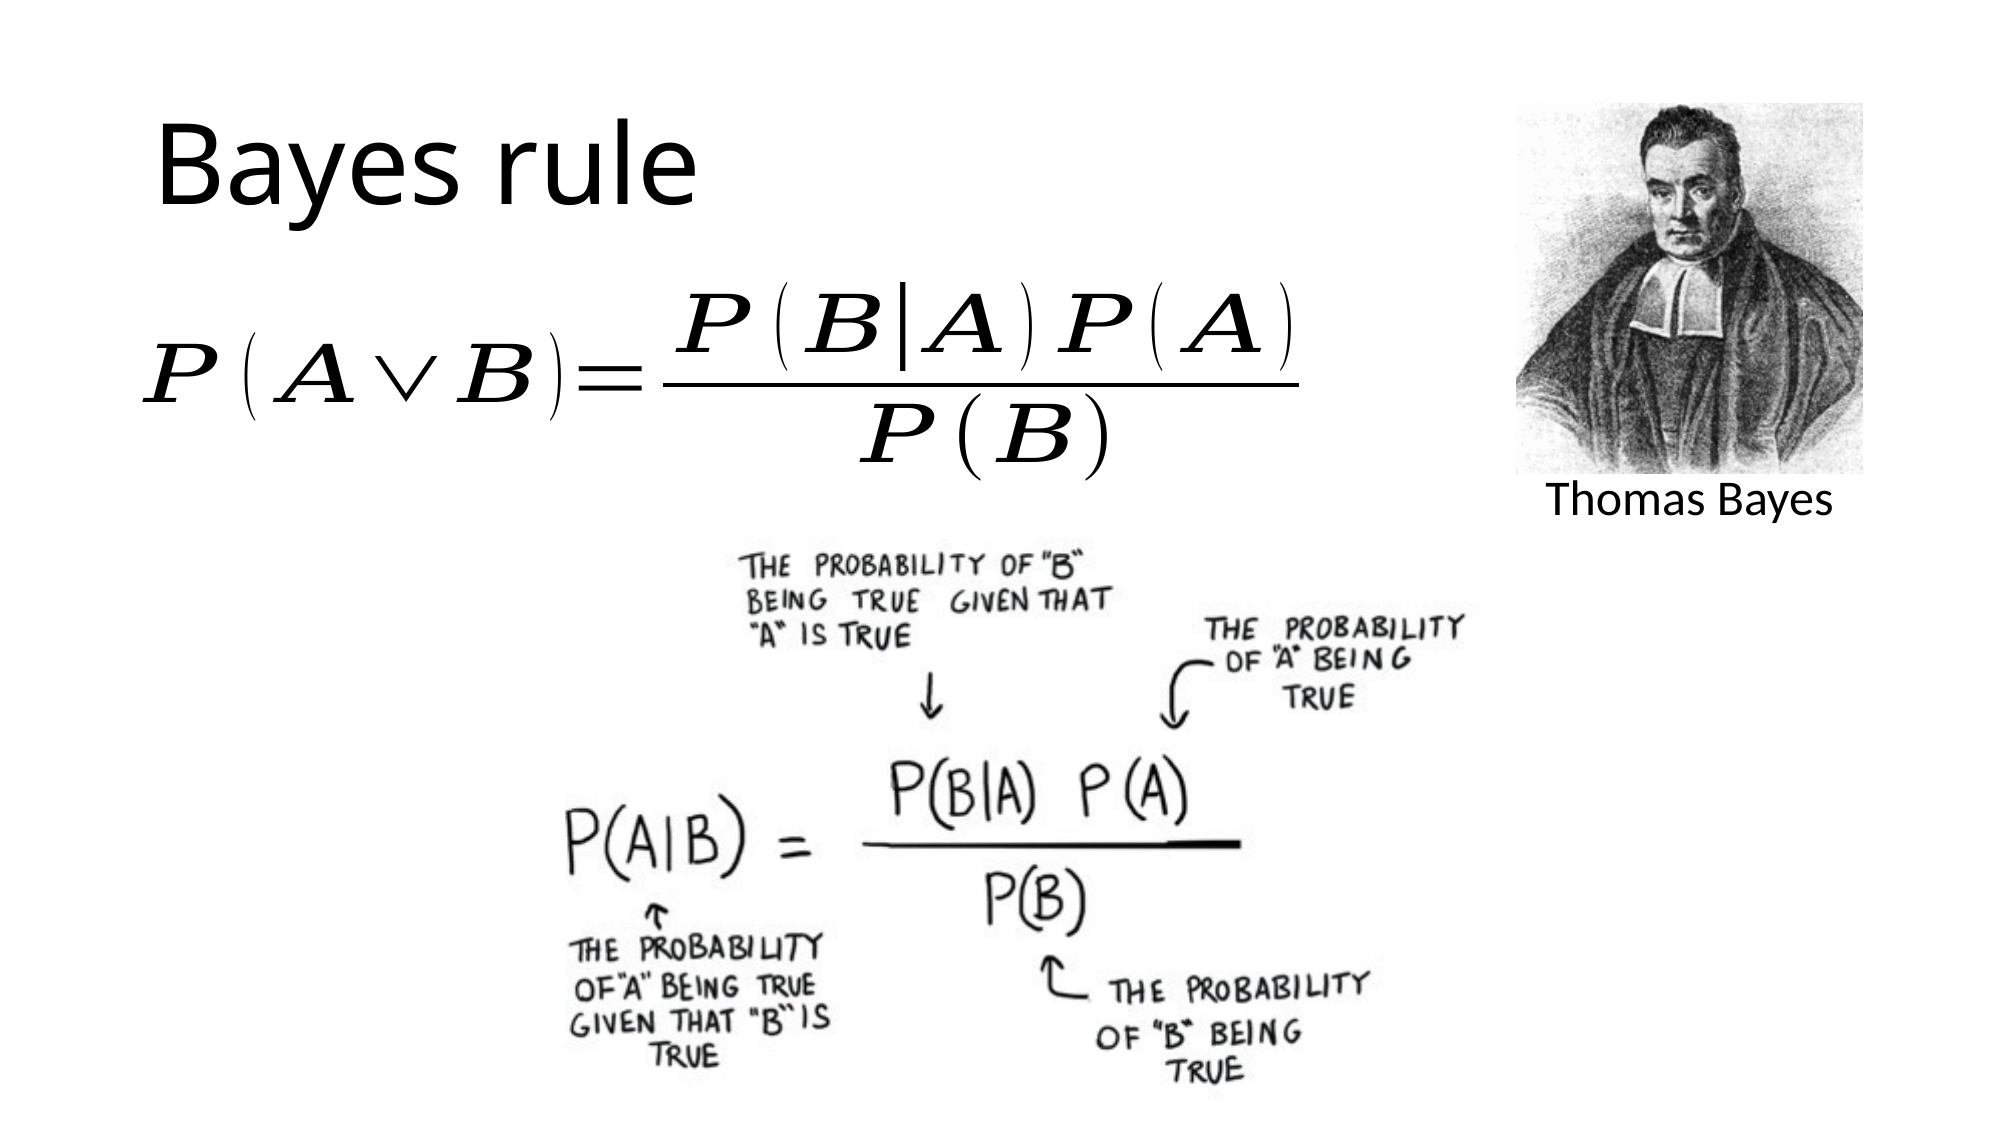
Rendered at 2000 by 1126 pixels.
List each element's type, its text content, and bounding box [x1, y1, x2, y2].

title Bayes rule [137, 59, 1863, 278]
picture [550, 538, 1489, 1108]
text_box Thomas Bayes [1530, 474, 1849, 533]
picture [1516, 103, 1863, 474]
